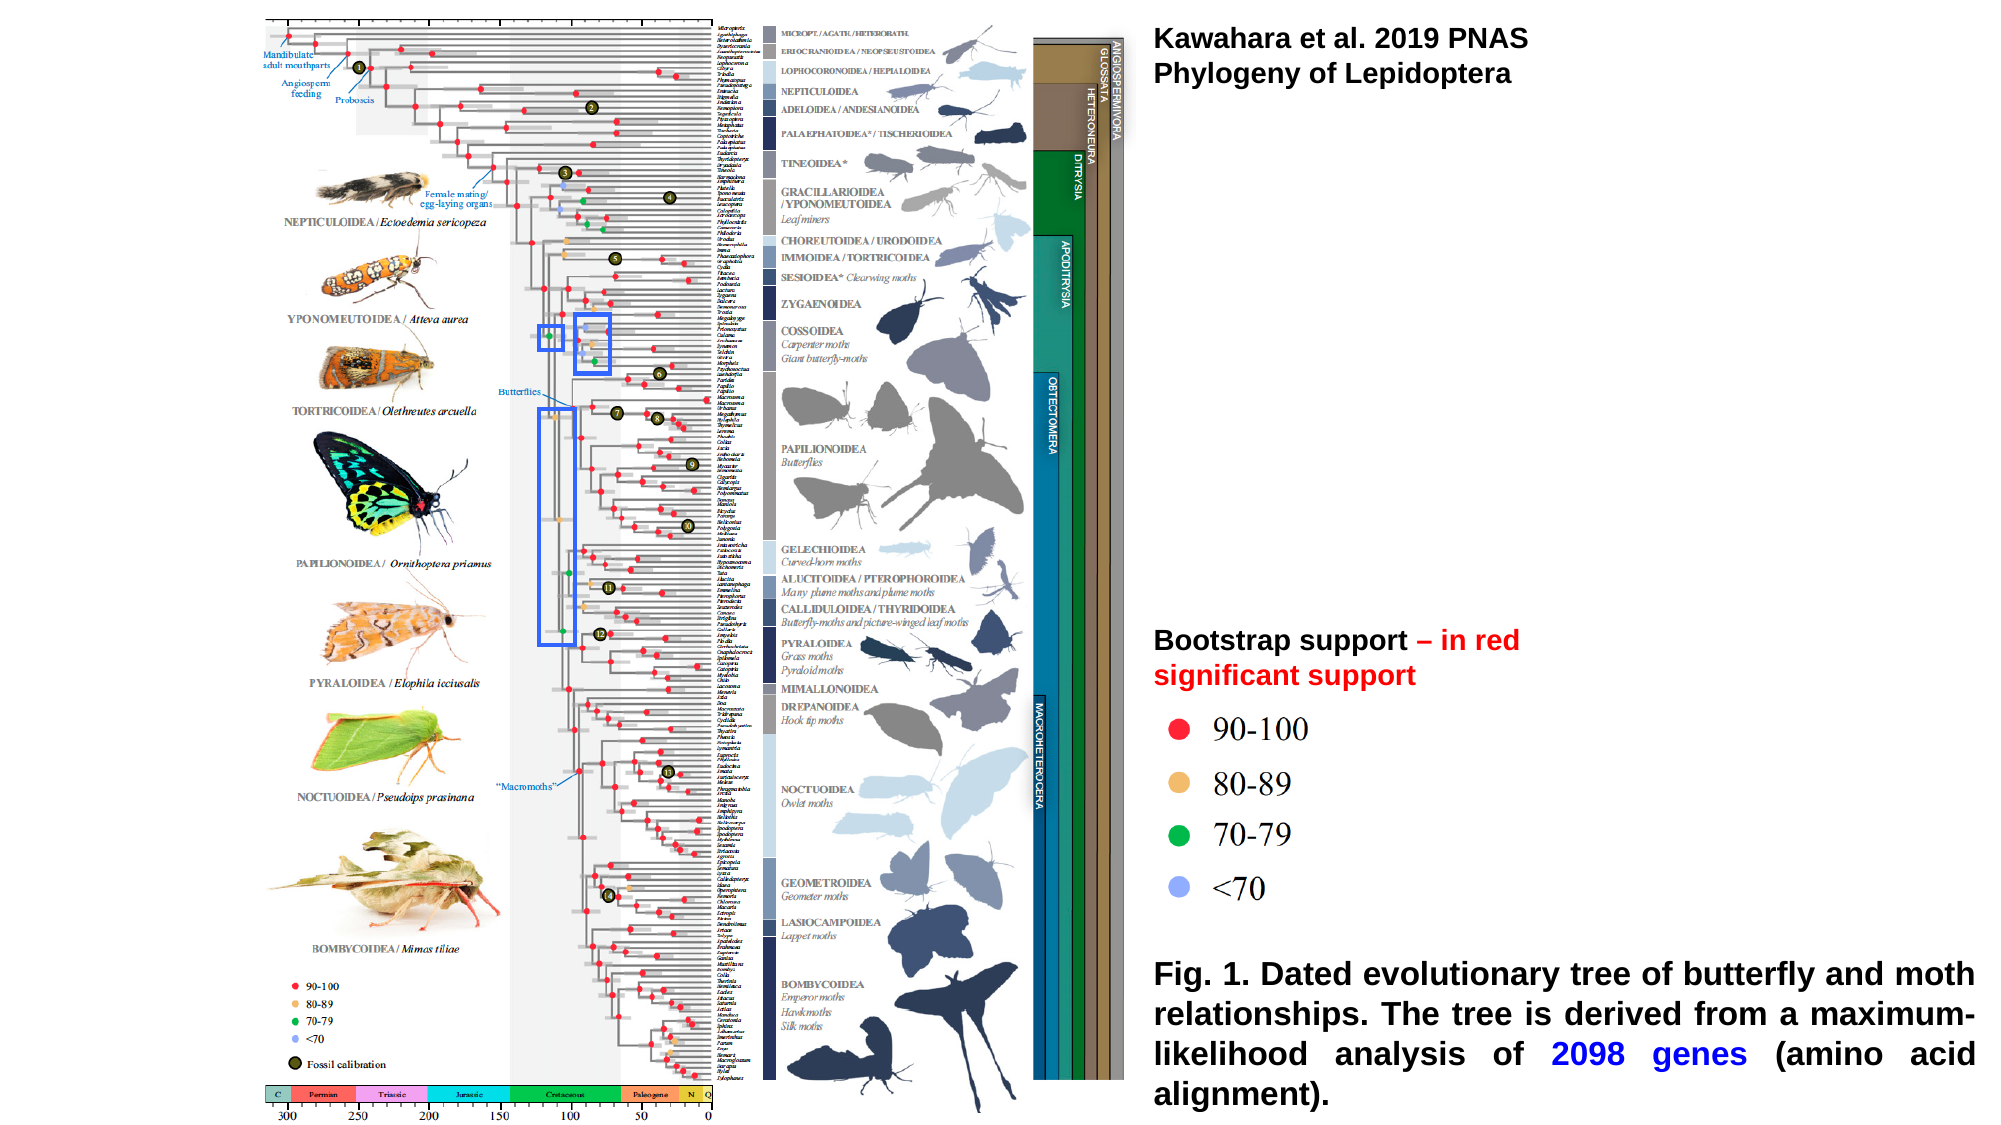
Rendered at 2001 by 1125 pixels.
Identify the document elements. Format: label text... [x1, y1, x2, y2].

text_box Fig. 1. Dated evolutionary tree of butterfly and moth relationships. The tree is derived from a maximum-likelihood analysis of 2098 genes (amino acid alignment). [1153, 952, 1977, 1106]
text_box Bootstrap support – in red significant support [1153, 621, 1638, 693]
picture [1141, 692, 1331, 911]
picture [249, 3, 1140, 1125]
text_box Kawahara et al. 2019 PNAS Phylogeny of Lepidoptera [1153, 19, 1579, 90]
